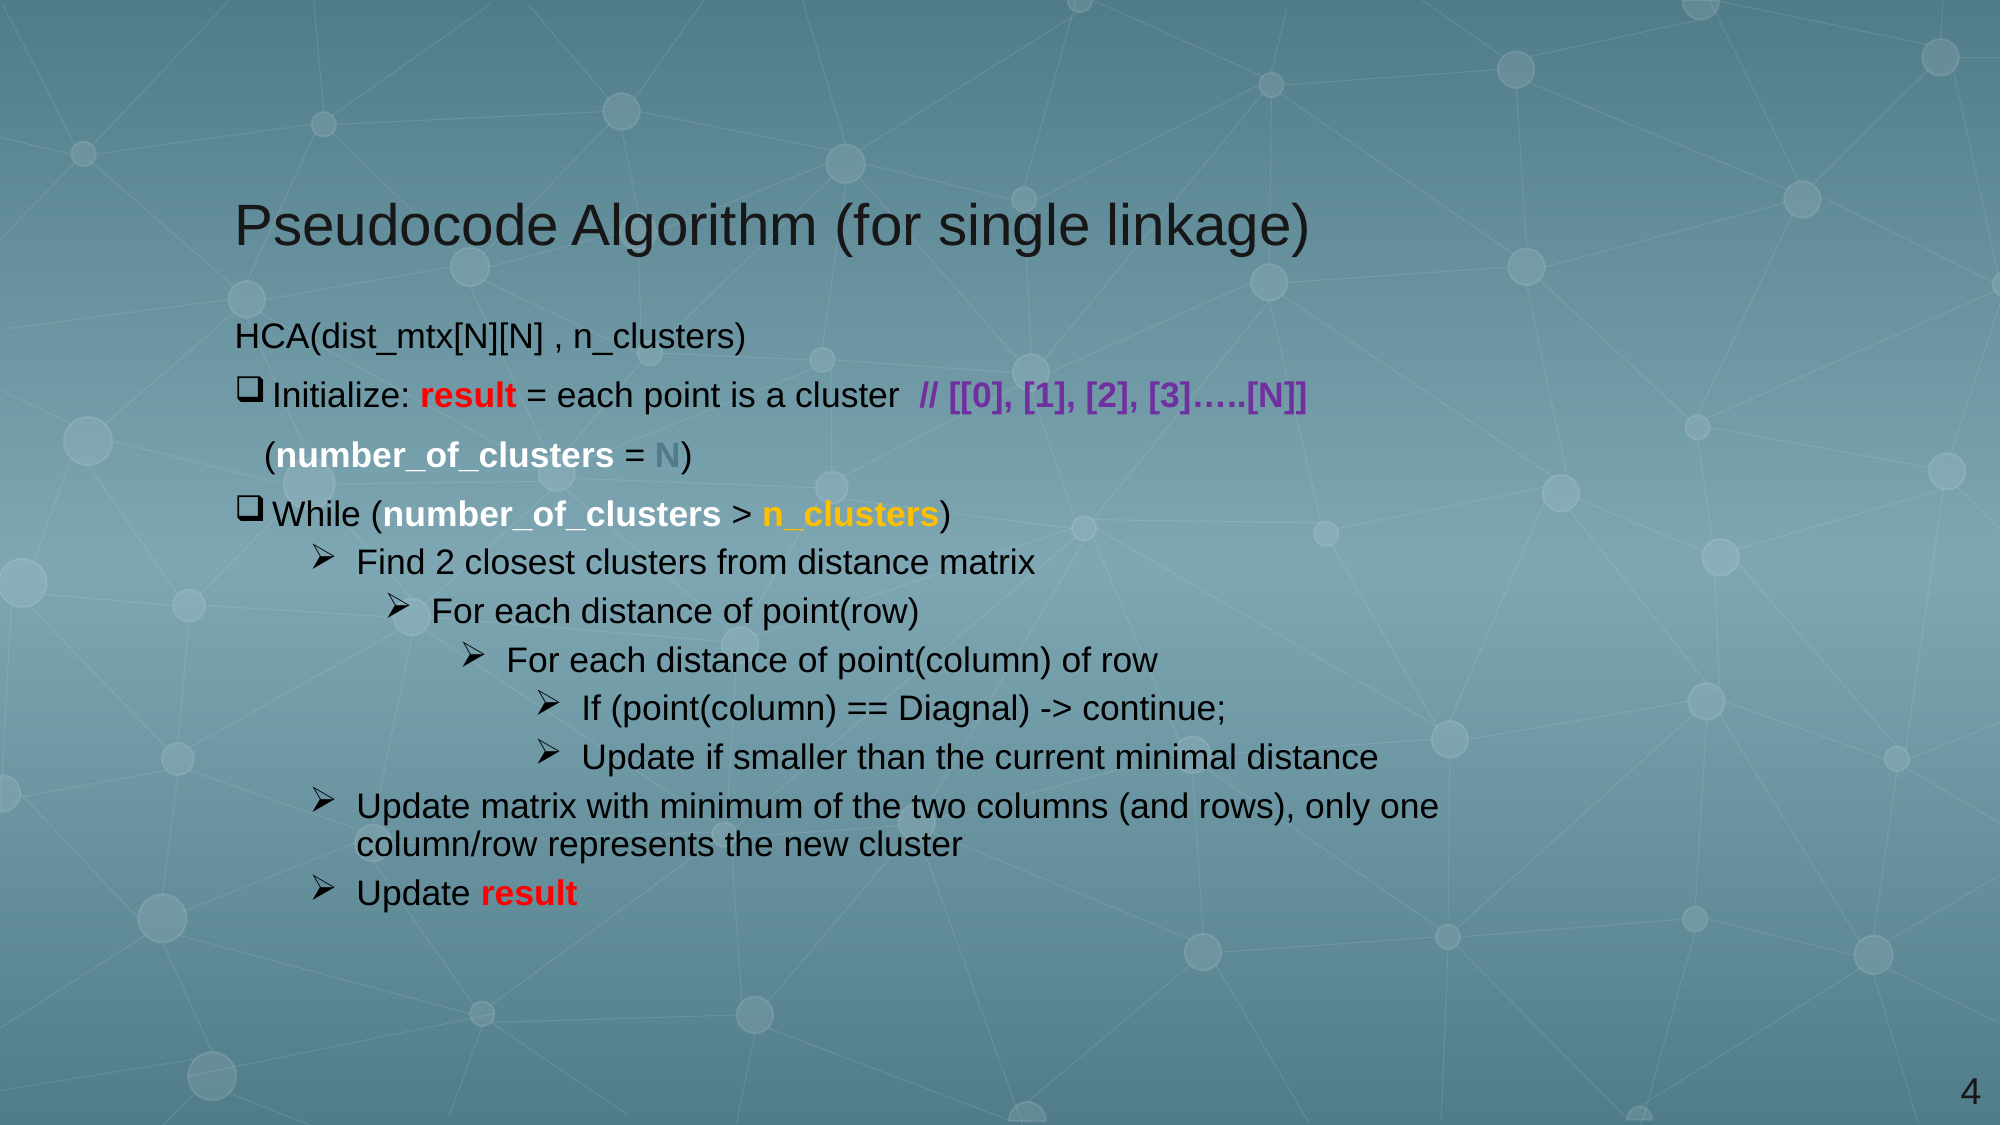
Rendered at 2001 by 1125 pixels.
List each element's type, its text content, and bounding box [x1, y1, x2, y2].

text_box 4 [1945, 1059, 1996, 1119]
text_box Pseudocode Algorithm (for single linkage) [219, 180, 1339, 265]
text_box HCA(dist_mtx[N][N] , n_clusters) Initialize: result = each point is a cluster // [[0], [1], [2], [3]…..[N]] (number_of_clusters = N) While (number_of_clusters > n_clusters) Find 2 closest clusters from distance matrix For each distance of point(row) For each distance of point(column) of row If (point(column) == Diagnal) -> continue; Update if smaller than the current minimal distance Update matrix with minimum of the two columns (and rows), only one column/row represents the new cluster Update result [219, 310, 1572, 1012]
